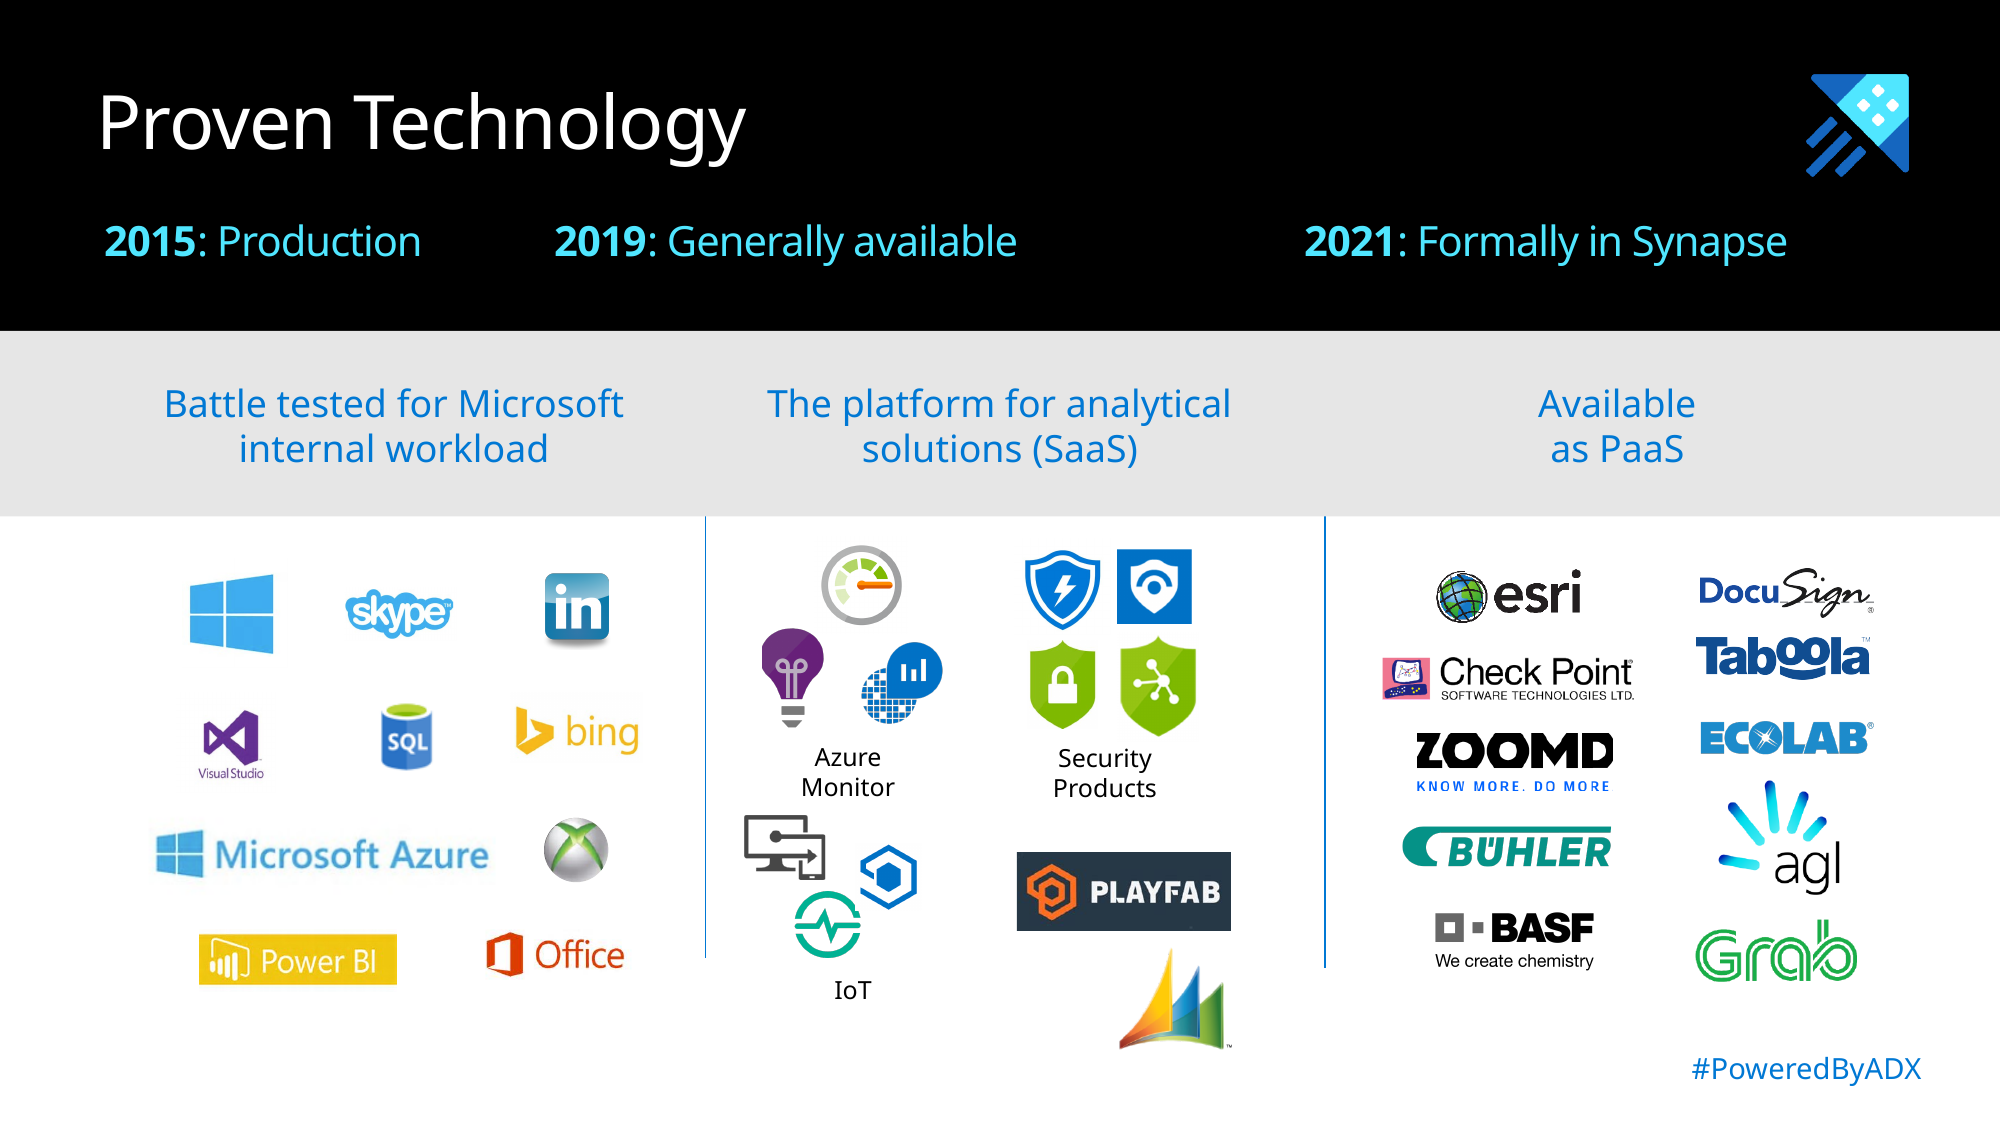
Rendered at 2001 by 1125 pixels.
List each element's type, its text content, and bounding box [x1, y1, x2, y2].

picture [195, 929, 399, 993]
picture [1434, 568, 1581, 624]
picture [1117, 549, 1193, 624]
picture [536, 568, 617, 651]
picture [1382, 656, 1635, 701]
text_box [0, 517, 2000, 1125]
text_box IoT [817, 967, 889, 1013]
picture [1709, 778, 1848, 899]
text_box [0, 330, 2000, 517]
picture [1758, 74, 1955, 178]
text_box Available as PaaS [1339, 379, 1896, 470]
picture [739, 793, 922, 959]
picture [1434, 912, 1594, 971]
picture [181, 558, 289, 669]
picture [509, 692, 643, 763]
picture [854, 637, 949, 732]
picture [1400, 822, 1612, 871]
picture [1026, 640, 1098, 729]
title Proven Technology [96, 75, 1758, 166]
text_box The platform for analytical solutions (SaaS) [709, 379, 1290, 470]
picture [1700, 719, 1875, 756]
picture [1116, 947, 1234, 1051]
picture [1013, 537, 1111, 636]
text_box #PoweredByADX [1691, 1050, 2000, 1090]
text_box Azure Monitor [757, 734, 939, 809]
picture [176, 692, 276, 794]
picture [344, 587, 457, 641]
picture [543, 817, 609, 883]
picture [1700, 568, 1875, 618]
picture [1116, 632, 1199, 742]
picture [144, 798, 659, 1016]
picture [1696, 637, 1871, 680]
picture [1416, 733, 1614, 791]
picture [1016, 852, 1232, 931]
text_box 2015: Production 2019: Generally available 2021: Formally in Synapse [104, 214, 1912, 265]
picture [329, 680, 468, 782]
picture [1695, 919, 1857, 982]
text_box Security Products [998, 734, 1212, 810]
text_box Battle tested for Microsoft internal workload [104, 379, 685, 470]
picture [761, 536, 909, 732]
